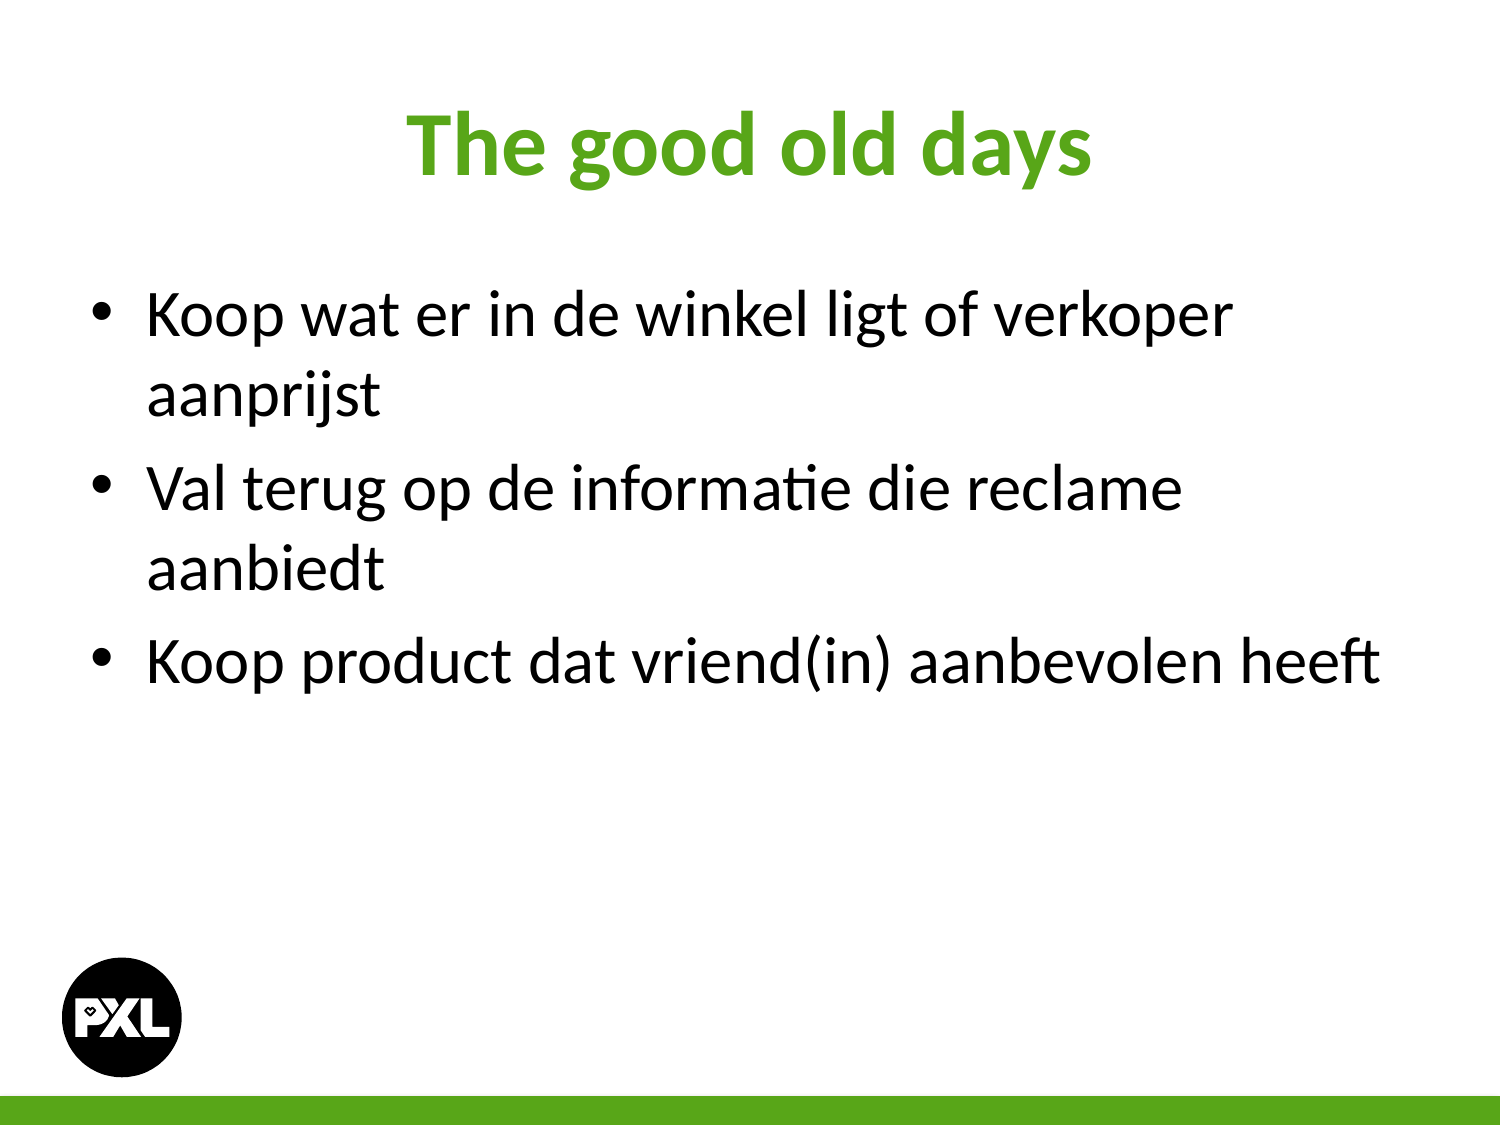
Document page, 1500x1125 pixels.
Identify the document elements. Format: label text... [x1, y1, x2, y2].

title The good old days [75, 45, 1425, 233]
list Koop wat er in de winkel ligt of verkoper aanprijst Val terug op de informatie die reclame aanbiedt Koop product dat vriend(in) aanbevolen heeft [75, 262, 1425, 1005]
